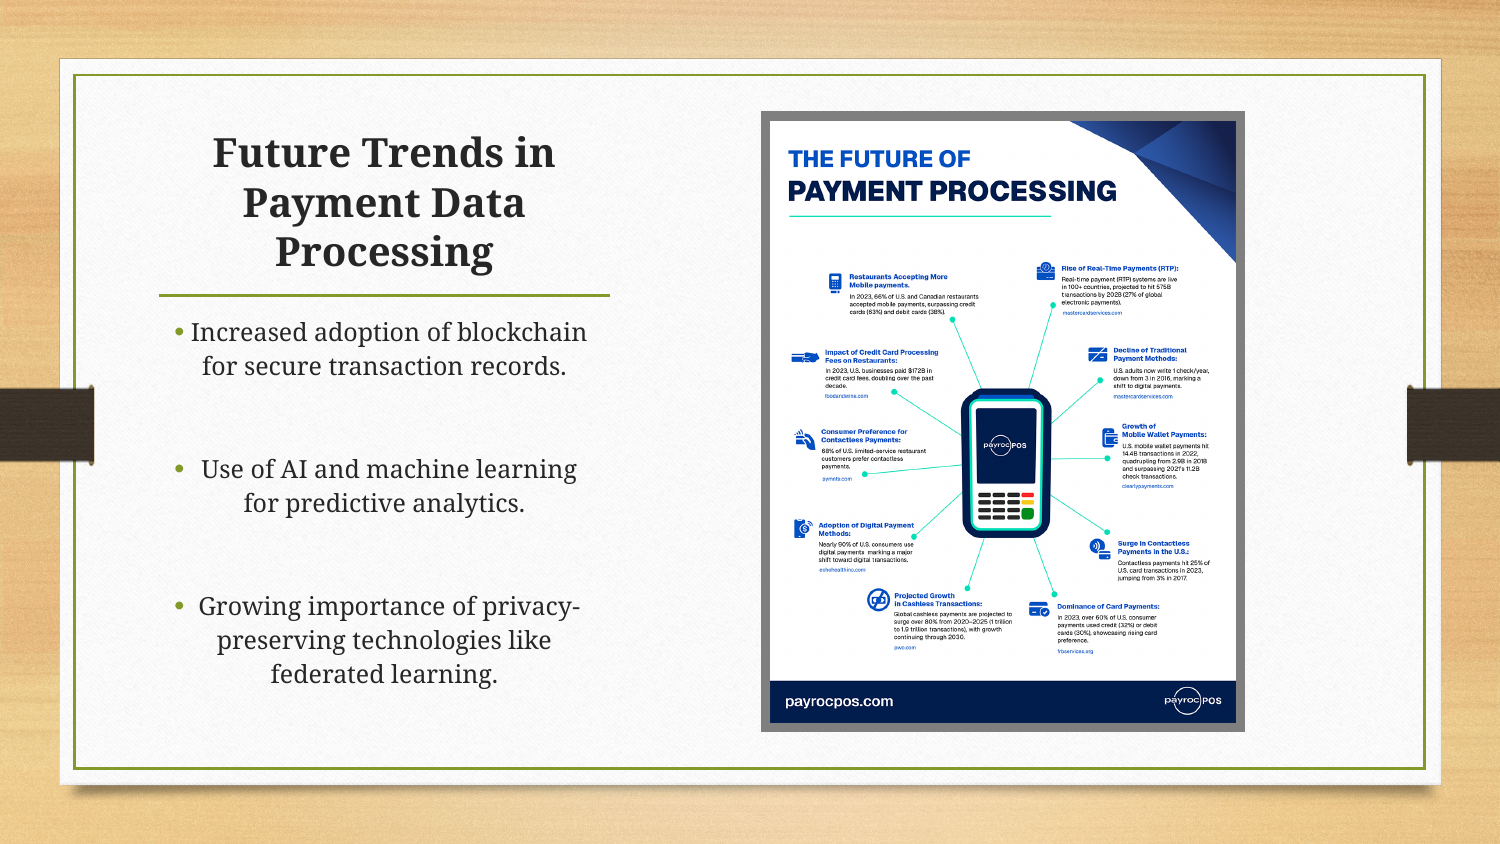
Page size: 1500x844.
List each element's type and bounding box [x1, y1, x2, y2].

picture [770, 120, 1236, 724]
text_box [0, 0, 1500, 844]
